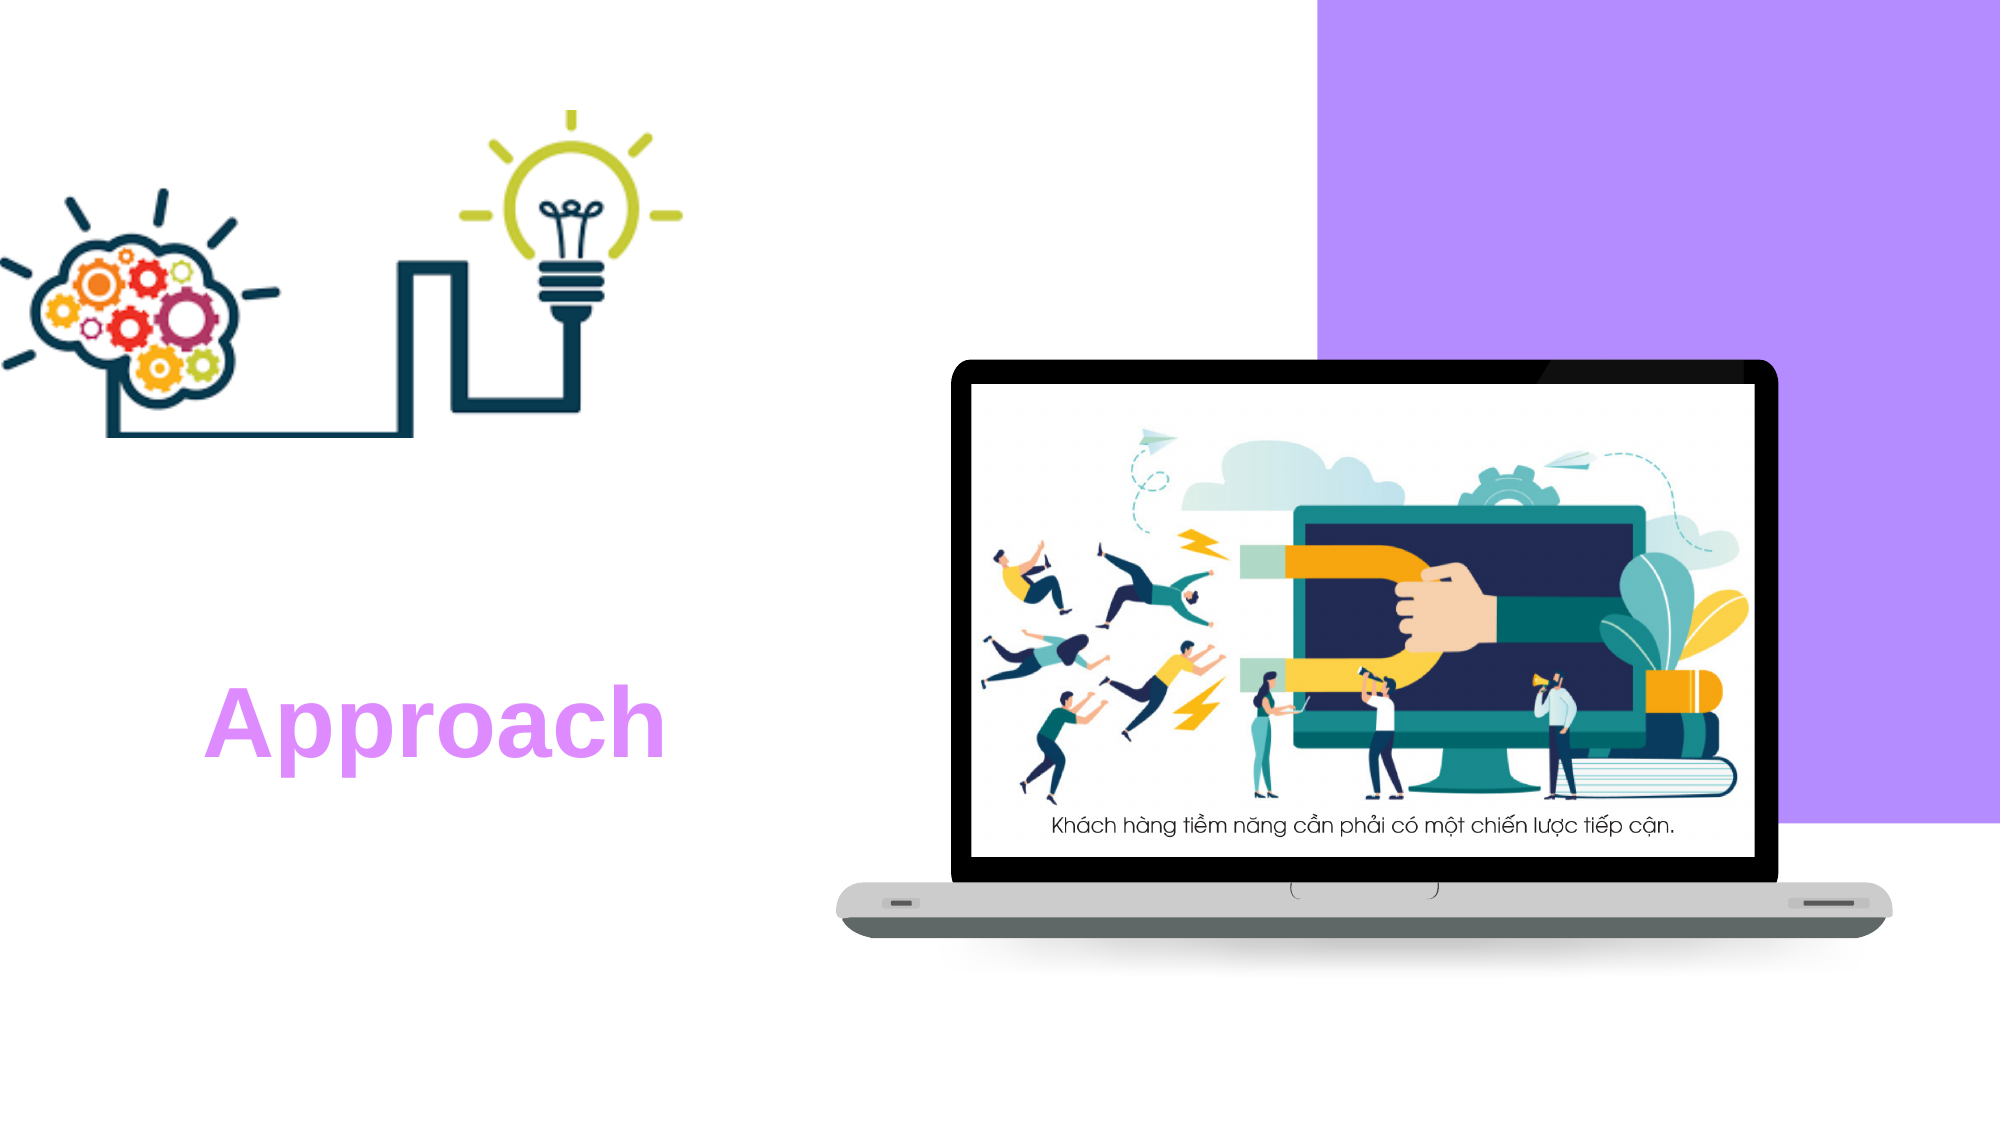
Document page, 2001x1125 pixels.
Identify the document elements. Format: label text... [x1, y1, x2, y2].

text_box Approach [187, 650, 774, 785]
picture [971, 384, 1755, 857]
picture [0, 110, 683, 438]
picture [40, 243, 230, 400]
